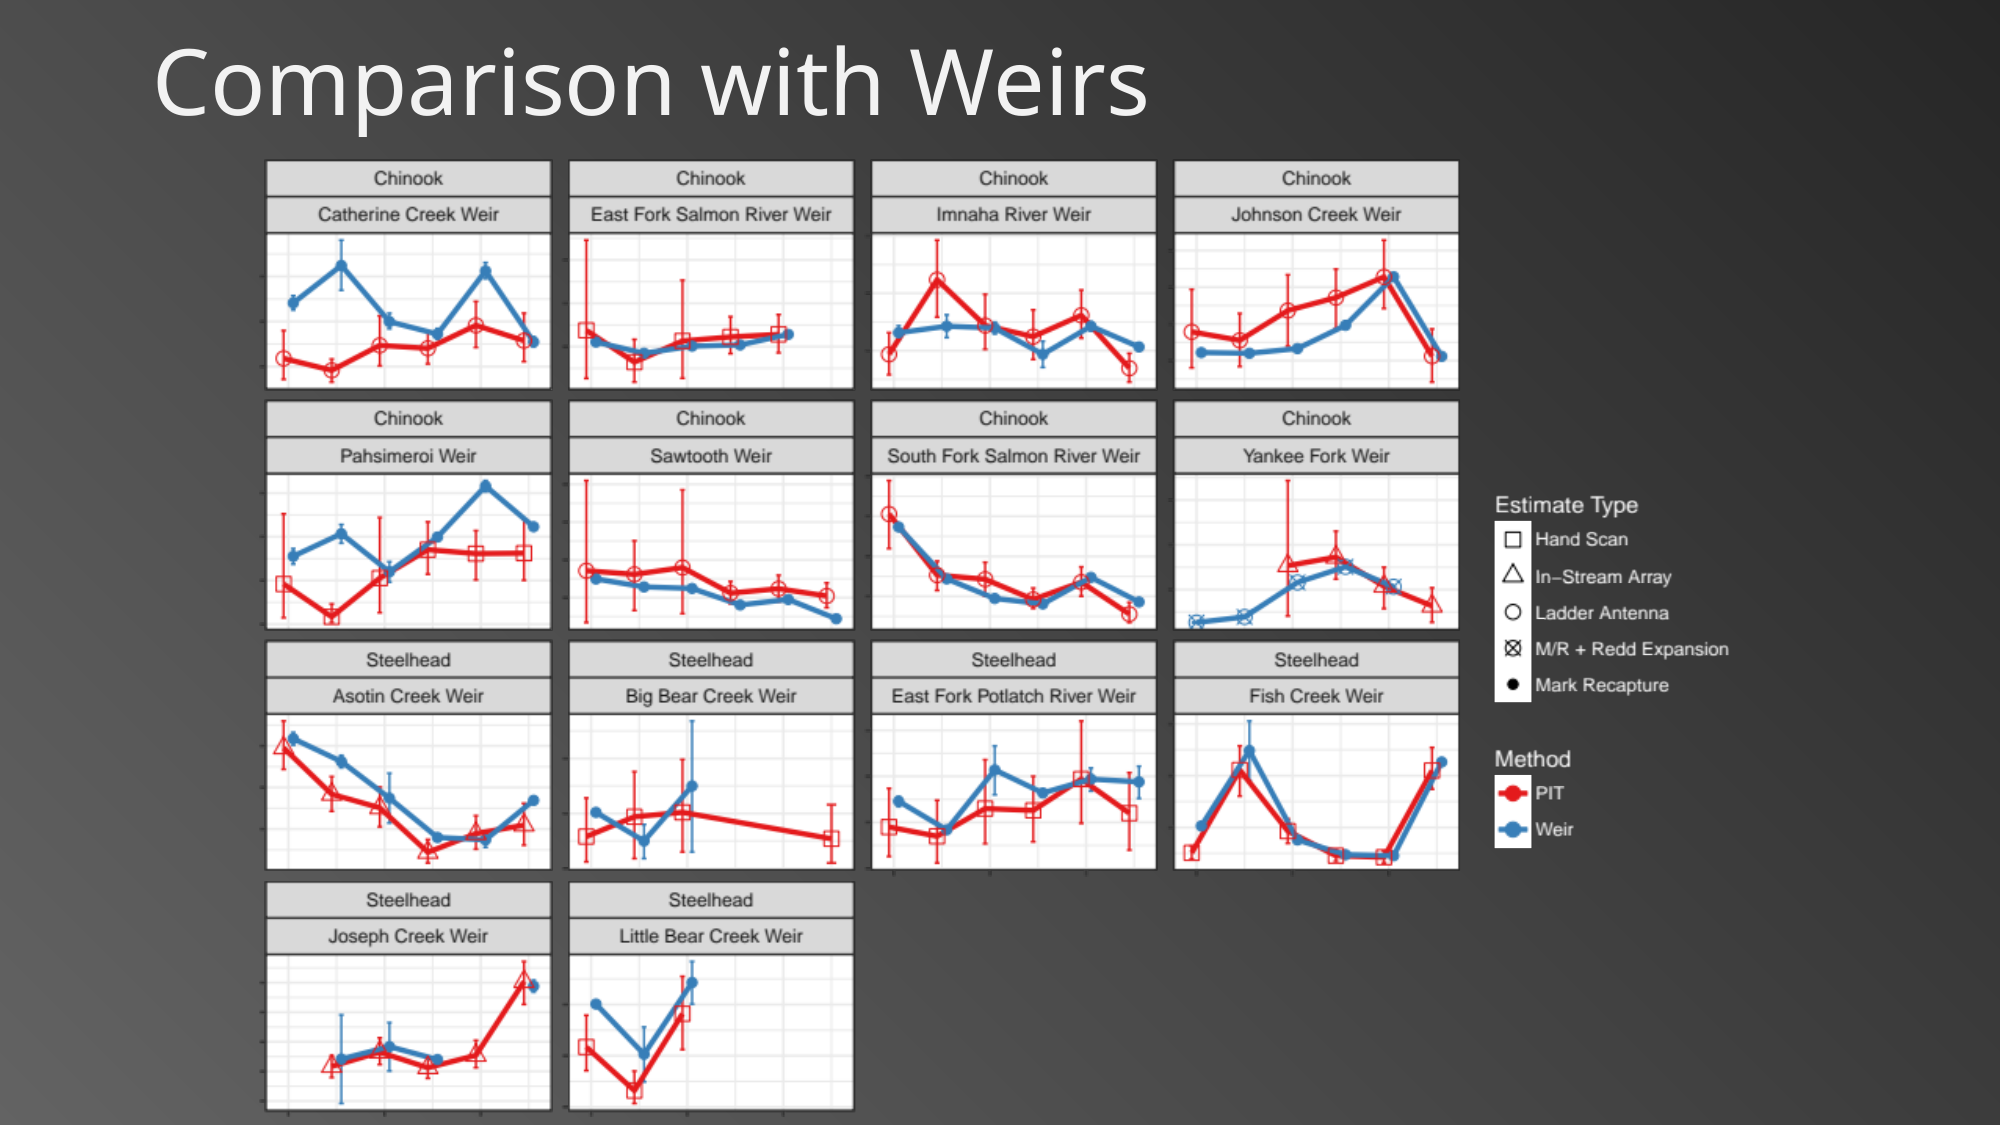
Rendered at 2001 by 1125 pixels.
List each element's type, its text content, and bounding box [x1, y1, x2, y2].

picture [249, 149, 1750, 1125]
title Comparison with Weirs [137, 0, 1863, 195]
